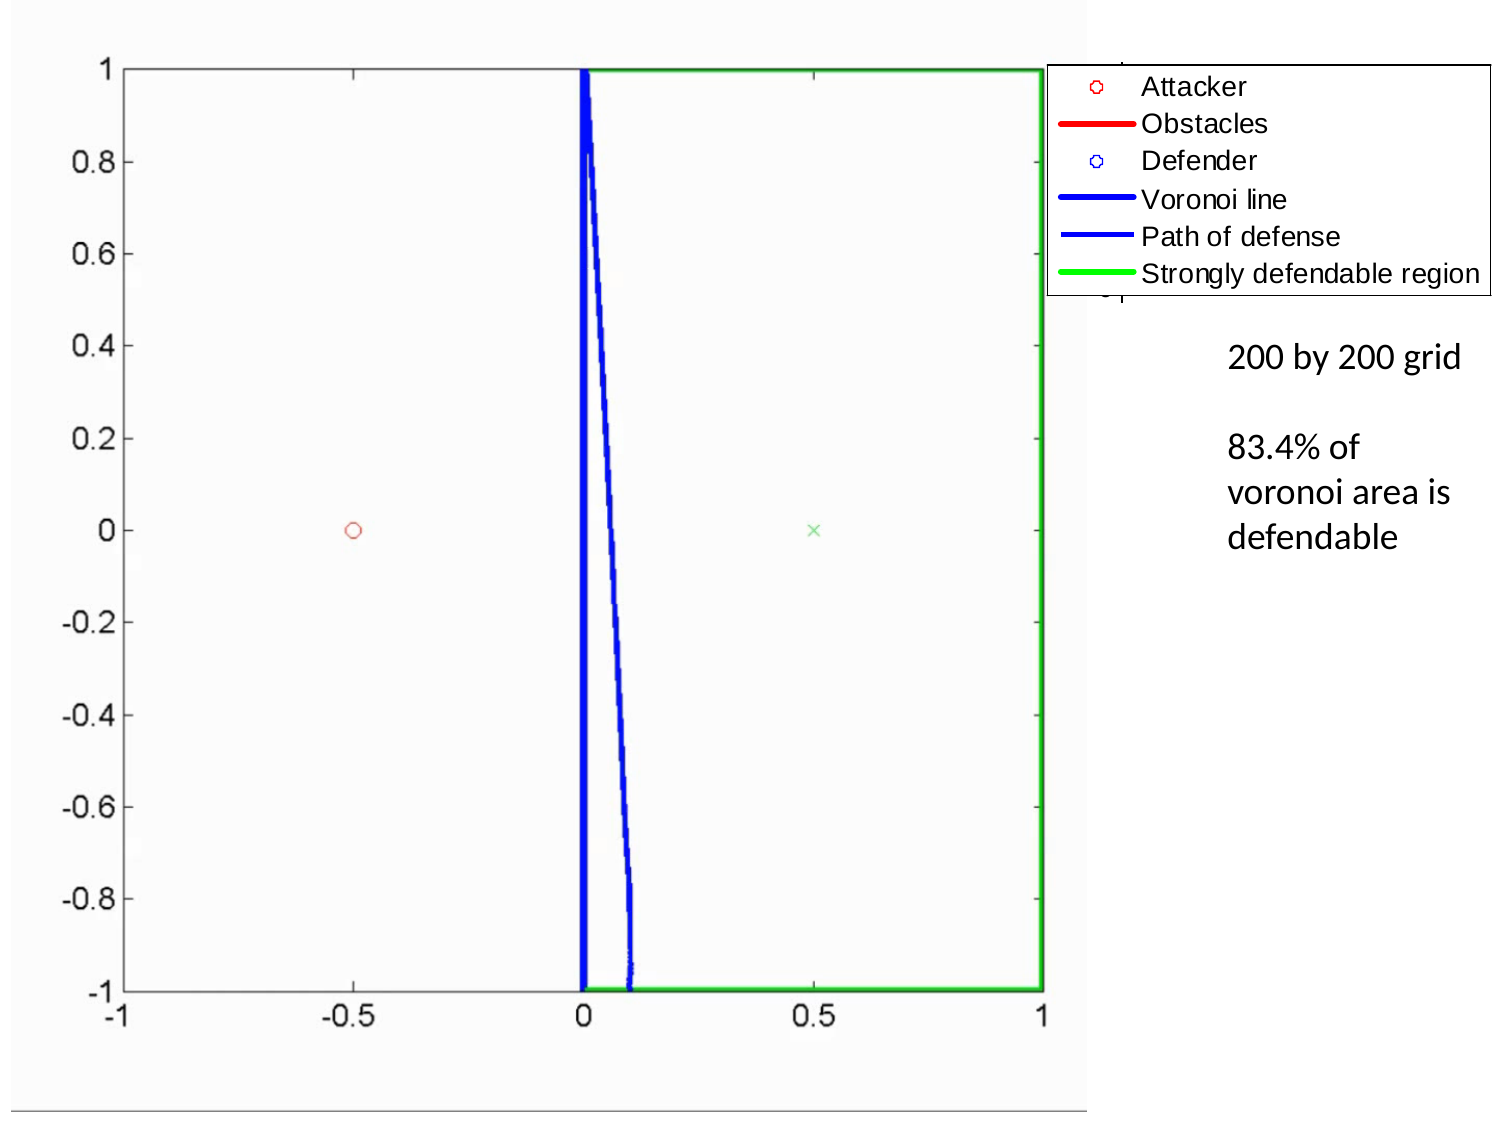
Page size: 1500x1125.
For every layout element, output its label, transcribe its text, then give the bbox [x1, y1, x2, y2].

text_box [10, 0, 1088, 1113]
text_box 200 by 200 grid 83.4% of voronoi area is defendable [1212, 324, 1500, 610]
picture [1038, 62, 1500, 304]
